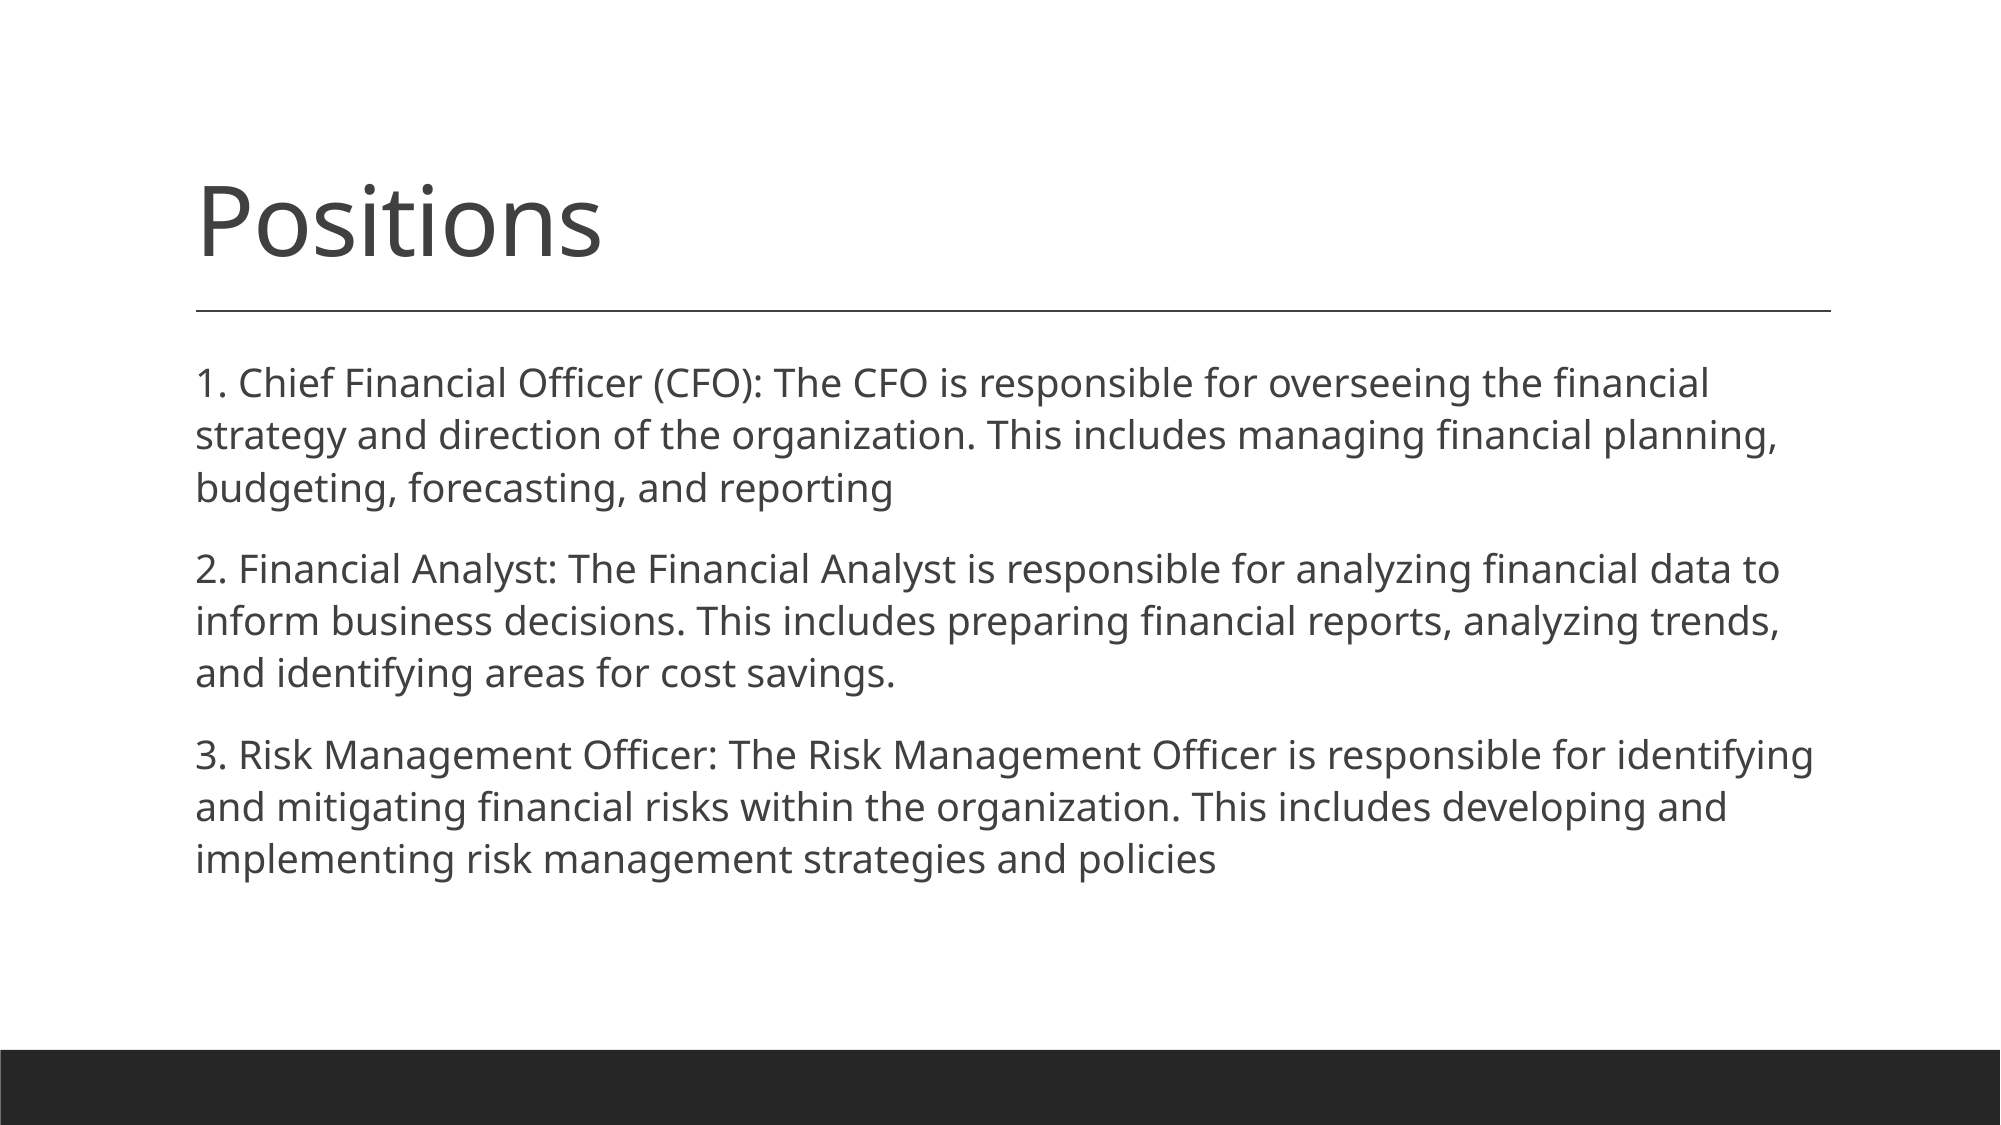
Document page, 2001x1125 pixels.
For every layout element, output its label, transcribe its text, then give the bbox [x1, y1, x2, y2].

list 1. Chief Financial Officer (CFO): The CFO is responsible for overseeing the financial strategy and direction of the organization. This includes managing financial planning, budgeting, forecasting, and reporting 2. Financial Analyst: The Financial Analyst is responsible for analyzing financial data to inform business decisions. This includes preparing financial reports, analyzing trends, and identifying areas for cost savings. 3. Risk Management Officer: The Risk Management Officer is responsible for identifying and mitigating financial risks within the organization. This includes developing and implementing risk management strategies and policies [180, 345, 1830, 963]
title Positions [180, 47, 1830, 285]
